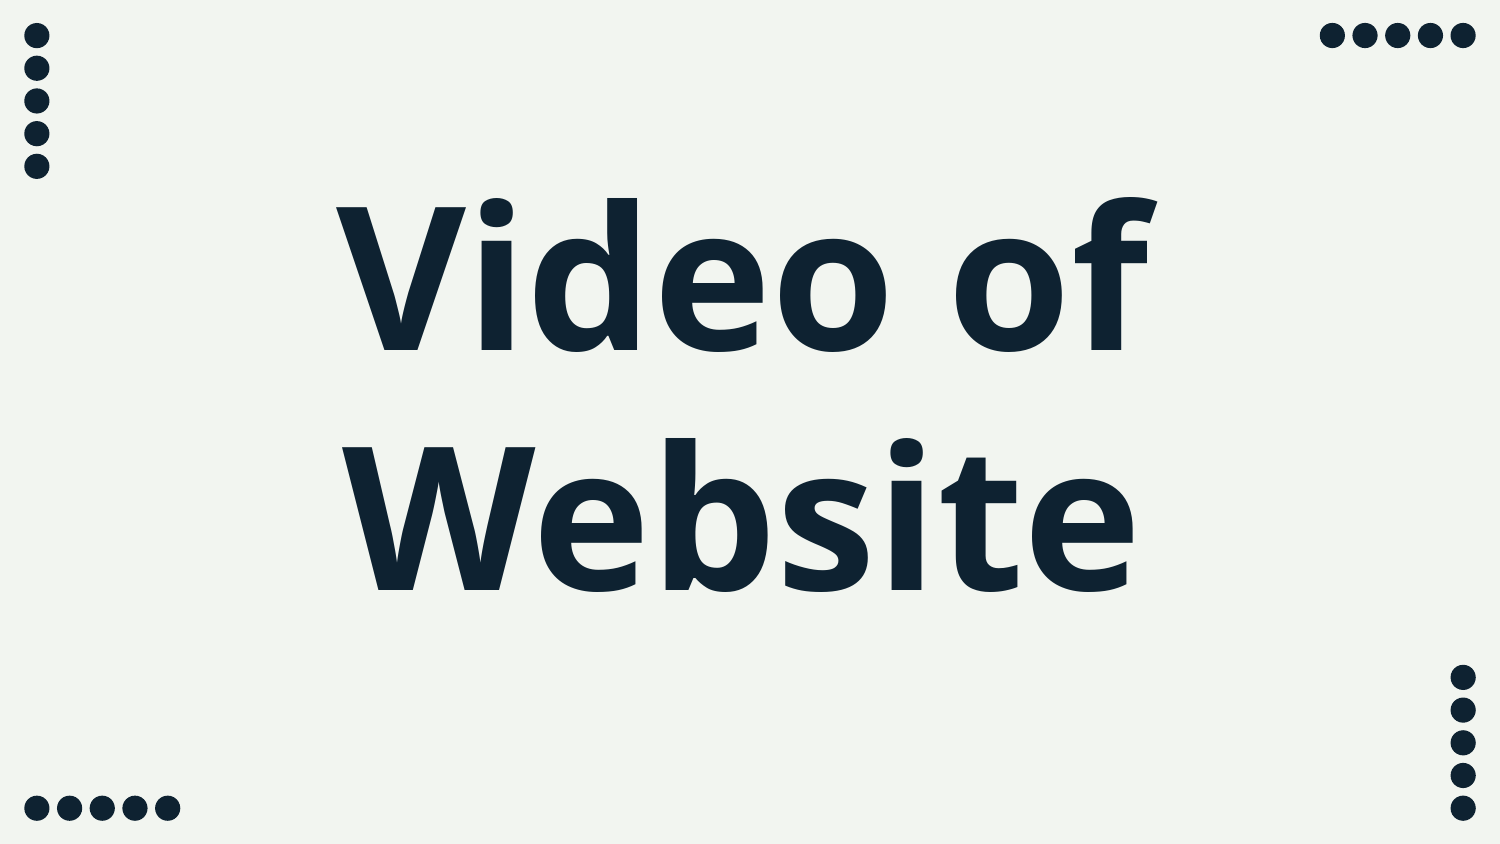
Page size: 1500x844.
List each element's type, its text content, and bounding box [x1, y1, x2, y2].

title Video of Website [284, 421, 1201, 646]
